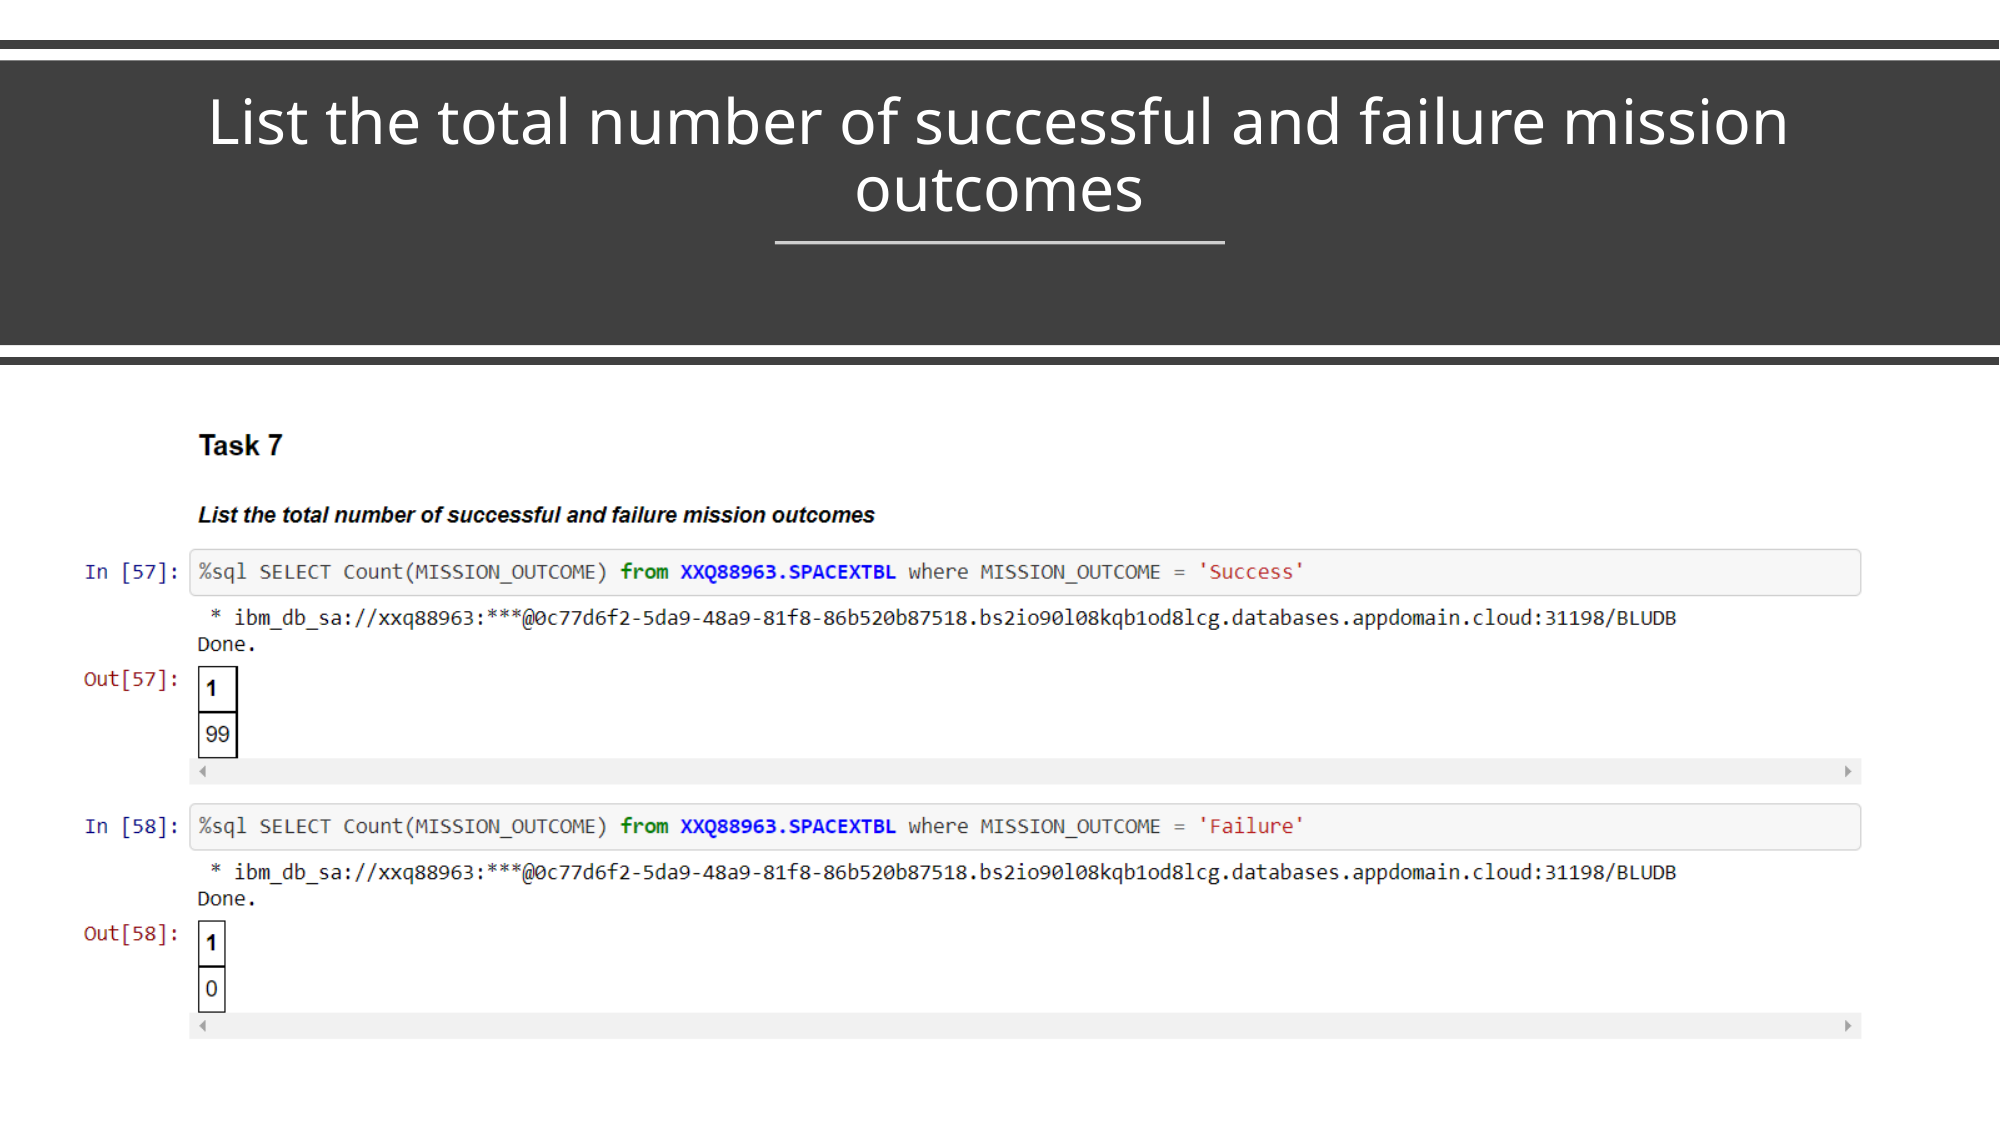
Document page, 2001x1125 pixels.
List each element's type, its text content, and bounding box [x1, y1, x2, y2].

title List the total number of successful and failure mission outcomes [86, 80, 1914, 233]
text_box [0, 59, 2000, 346]
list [52, 403, 1939, 1049]
